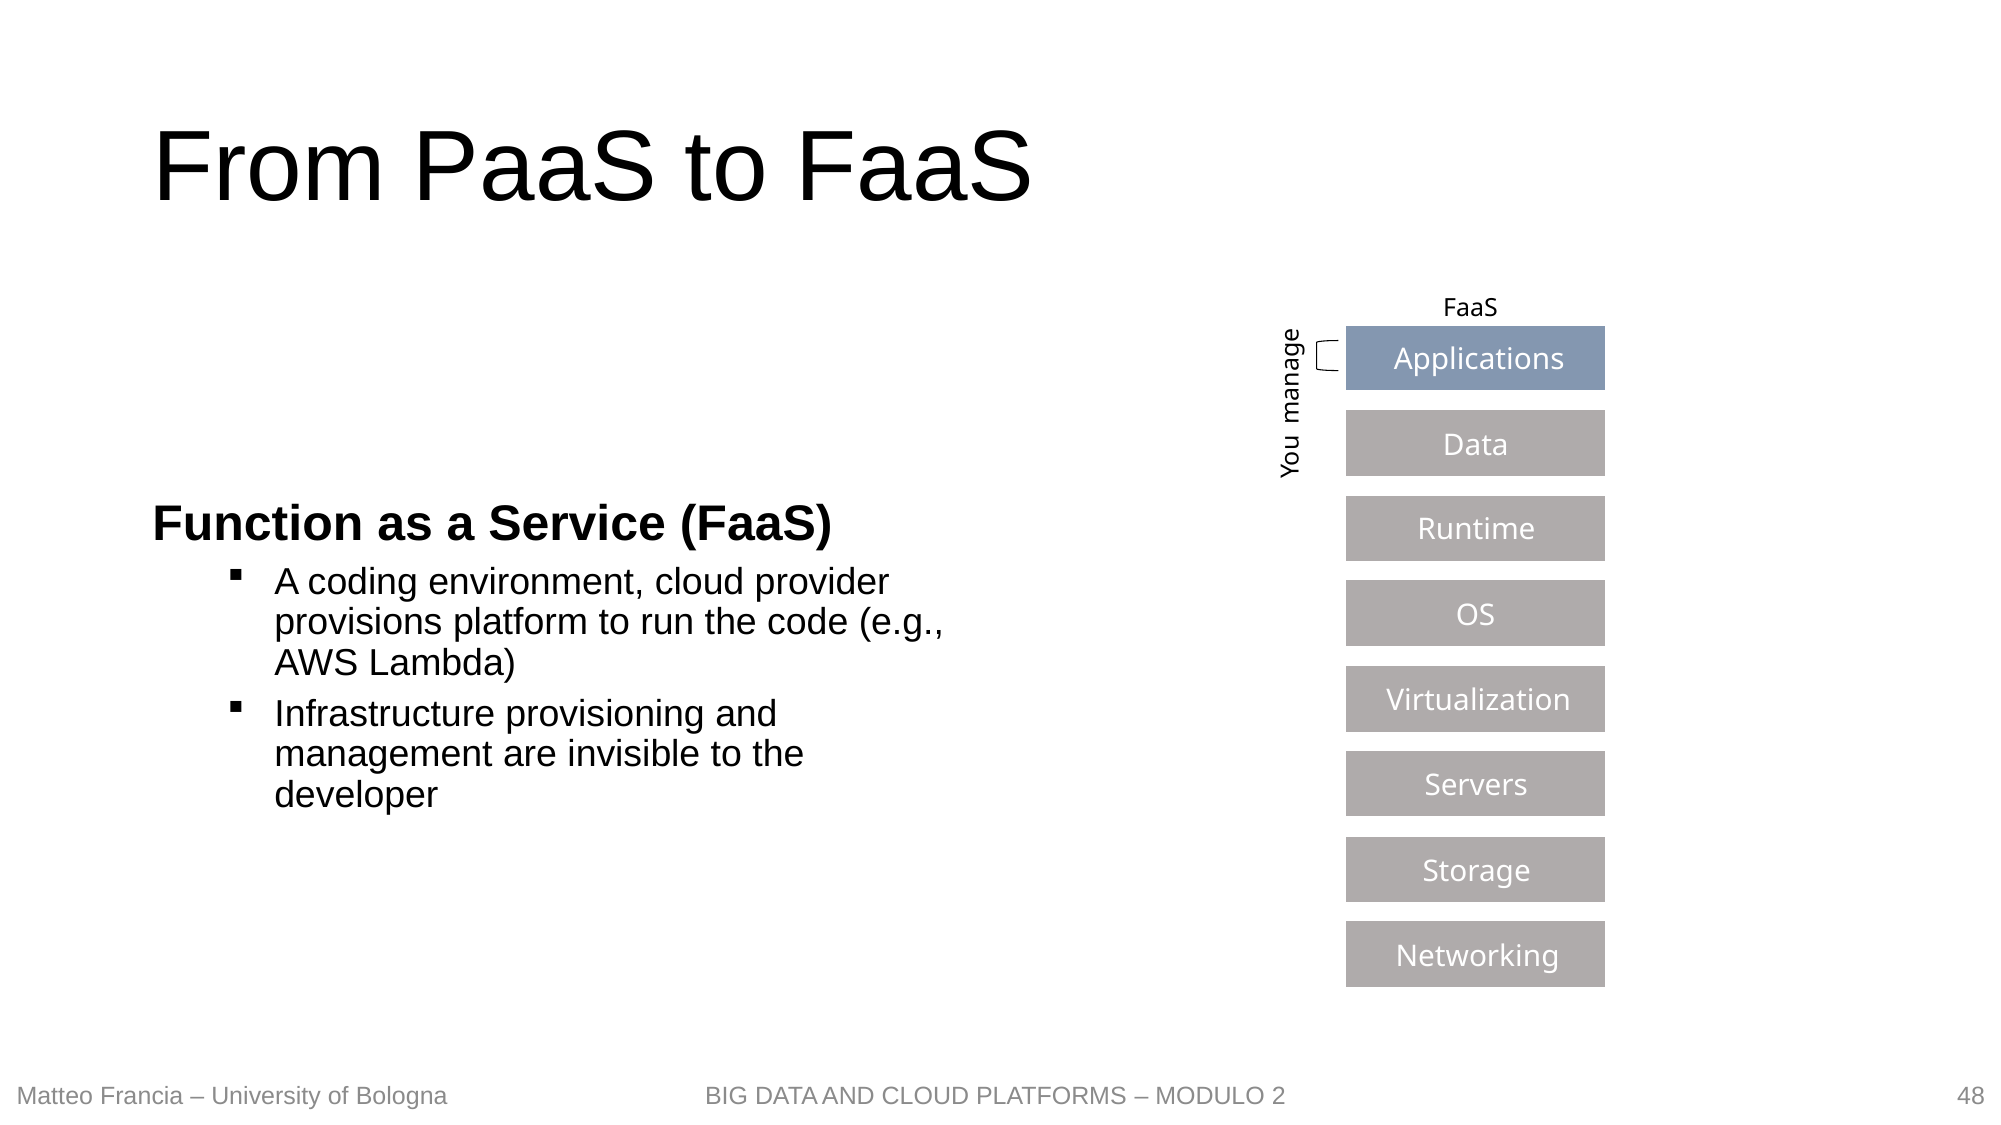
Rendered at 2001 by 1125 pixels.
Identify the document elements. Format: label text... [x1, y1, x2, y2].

slide_number 48 [1550, 1065, 2000, 1125]
title From PaaS to FaaS [137, 59, 1863, 278]
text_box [1266, 283, 1606, 987]
footer Matteo Francia – University of Bologna [0, 1065, 466, 1125]
list Function as a Service (FaaS) A coding environment, cloud provider provisions platform to run the code (e.g., AWS Lambda) Infrastructure provisioning and management are invisible to the developer [137, 299, 988, 1014]
